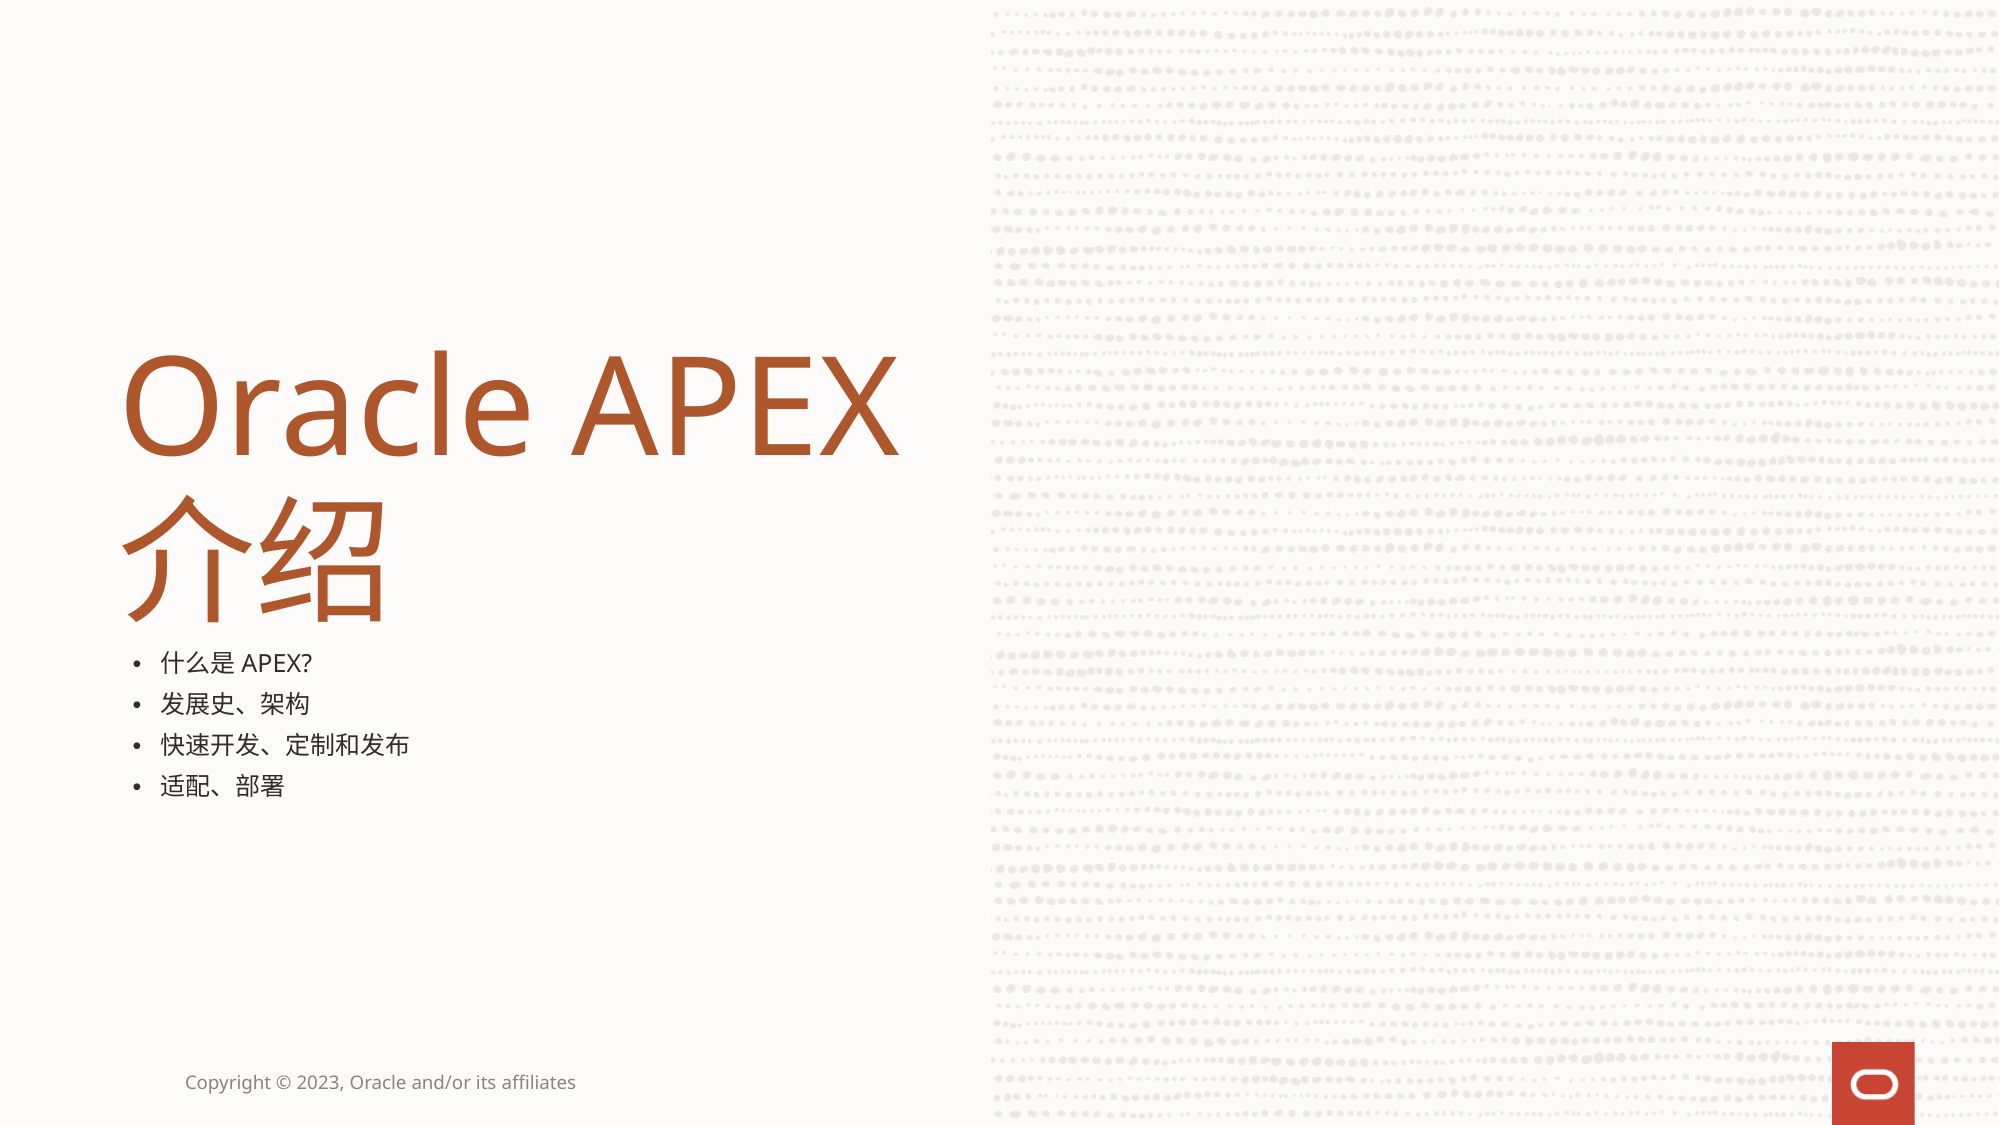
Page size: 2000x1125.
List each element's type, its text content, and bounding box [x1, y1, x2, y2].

text_box 什么是APEX? 发展史、架构 快速开发、定制和发布 适配、部署 [117, 642, 951, 863]
picture [991, 0, 2000, 1125]
footer Copyright © 2023, Oracle and/or its affiliates [184, 1053, 1128, 1114]
list Oracle APEX介绍 [118, 262, 951, 642]
